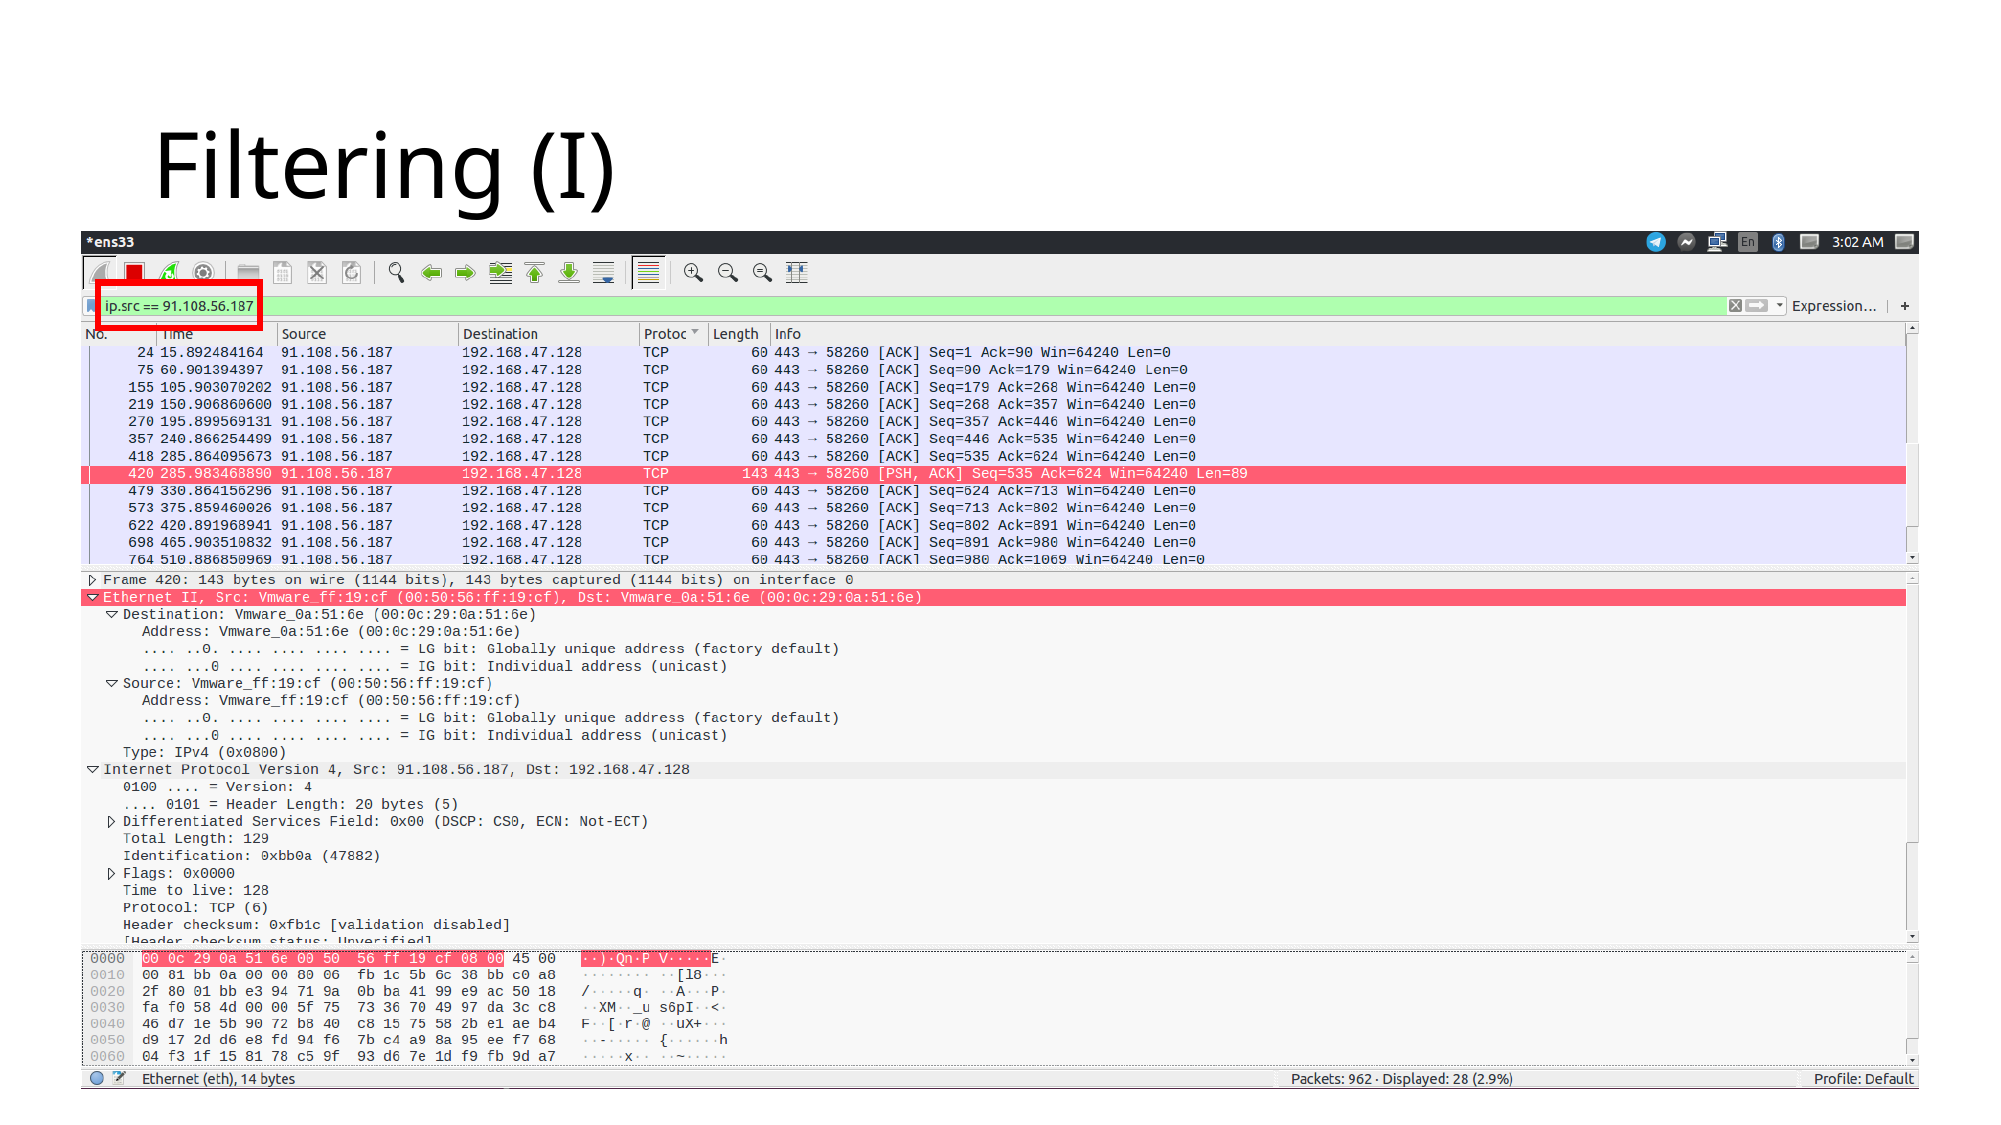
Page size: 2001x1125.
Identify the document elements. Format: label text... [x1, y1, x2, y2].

title Filtering (I) [137, 59, 1863, 231]
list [81, 231, 1919, 1089]
